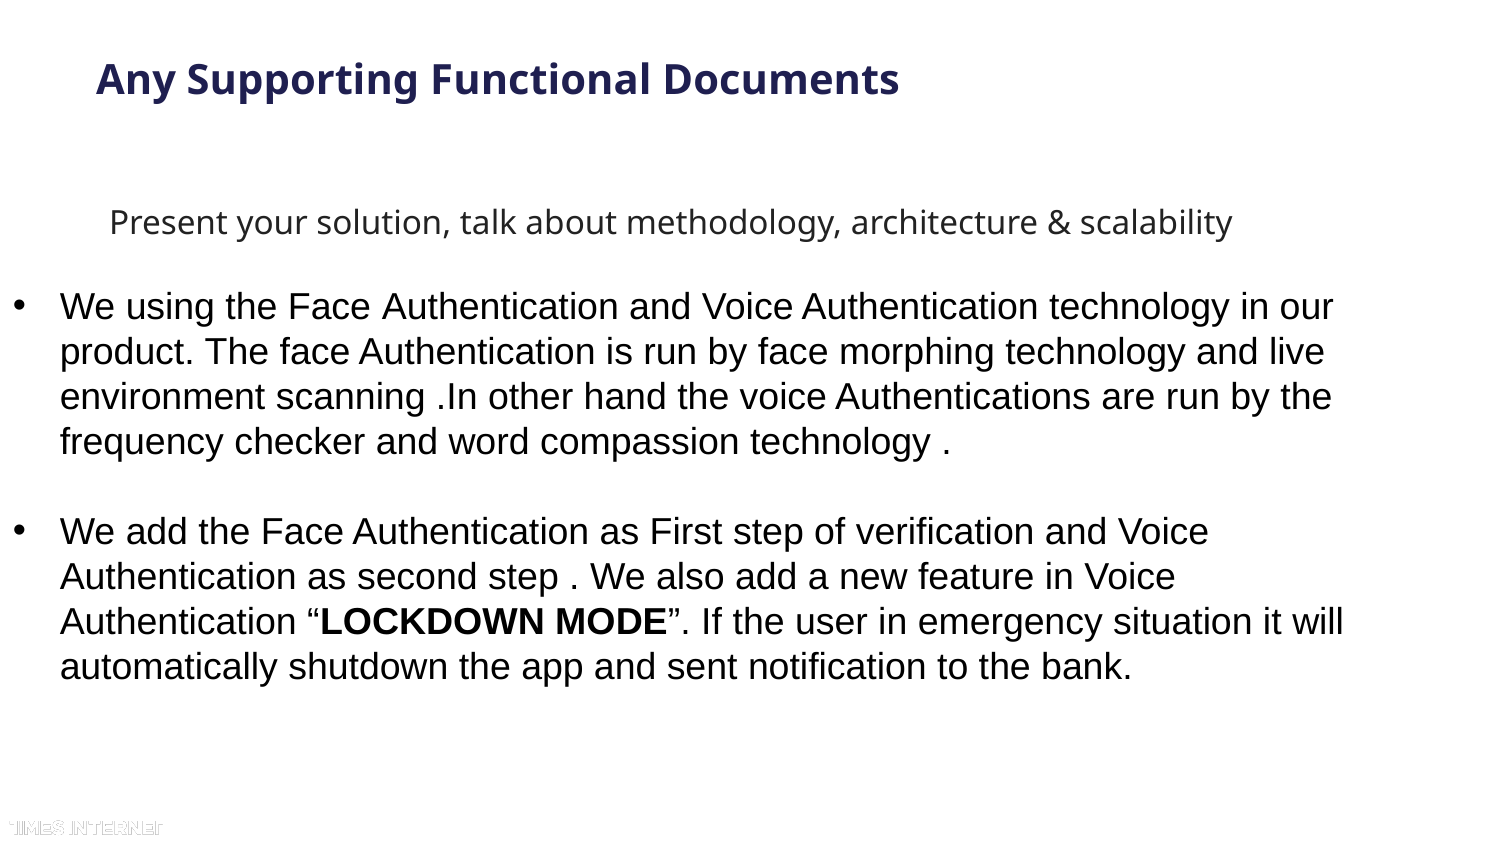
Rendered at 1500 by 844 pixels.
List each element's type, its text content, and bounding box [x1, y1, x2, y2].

title Any Supporting Functional Documents [81, 37, 1440, 133]
picture [8, 818, 164, 837]
text_box Present your solution, talk about methodology, architecture & scalability We using the Face Authentication and Voice Authentication technology in our product. The face Authentication is run by face morphing technology and live environment scanning .In other hand the voice Authentications are run by the frequency checker and word compassion technology . We add the Face Authentication as First step of verification and Voice Authentication as second step . We also add a new feature in Voice Authentication “LOCKDOWN MODE”. If the user in emergency situation it will automatically shutdown the app and sent notification to the bank. [0, 186, 1431, 747]
